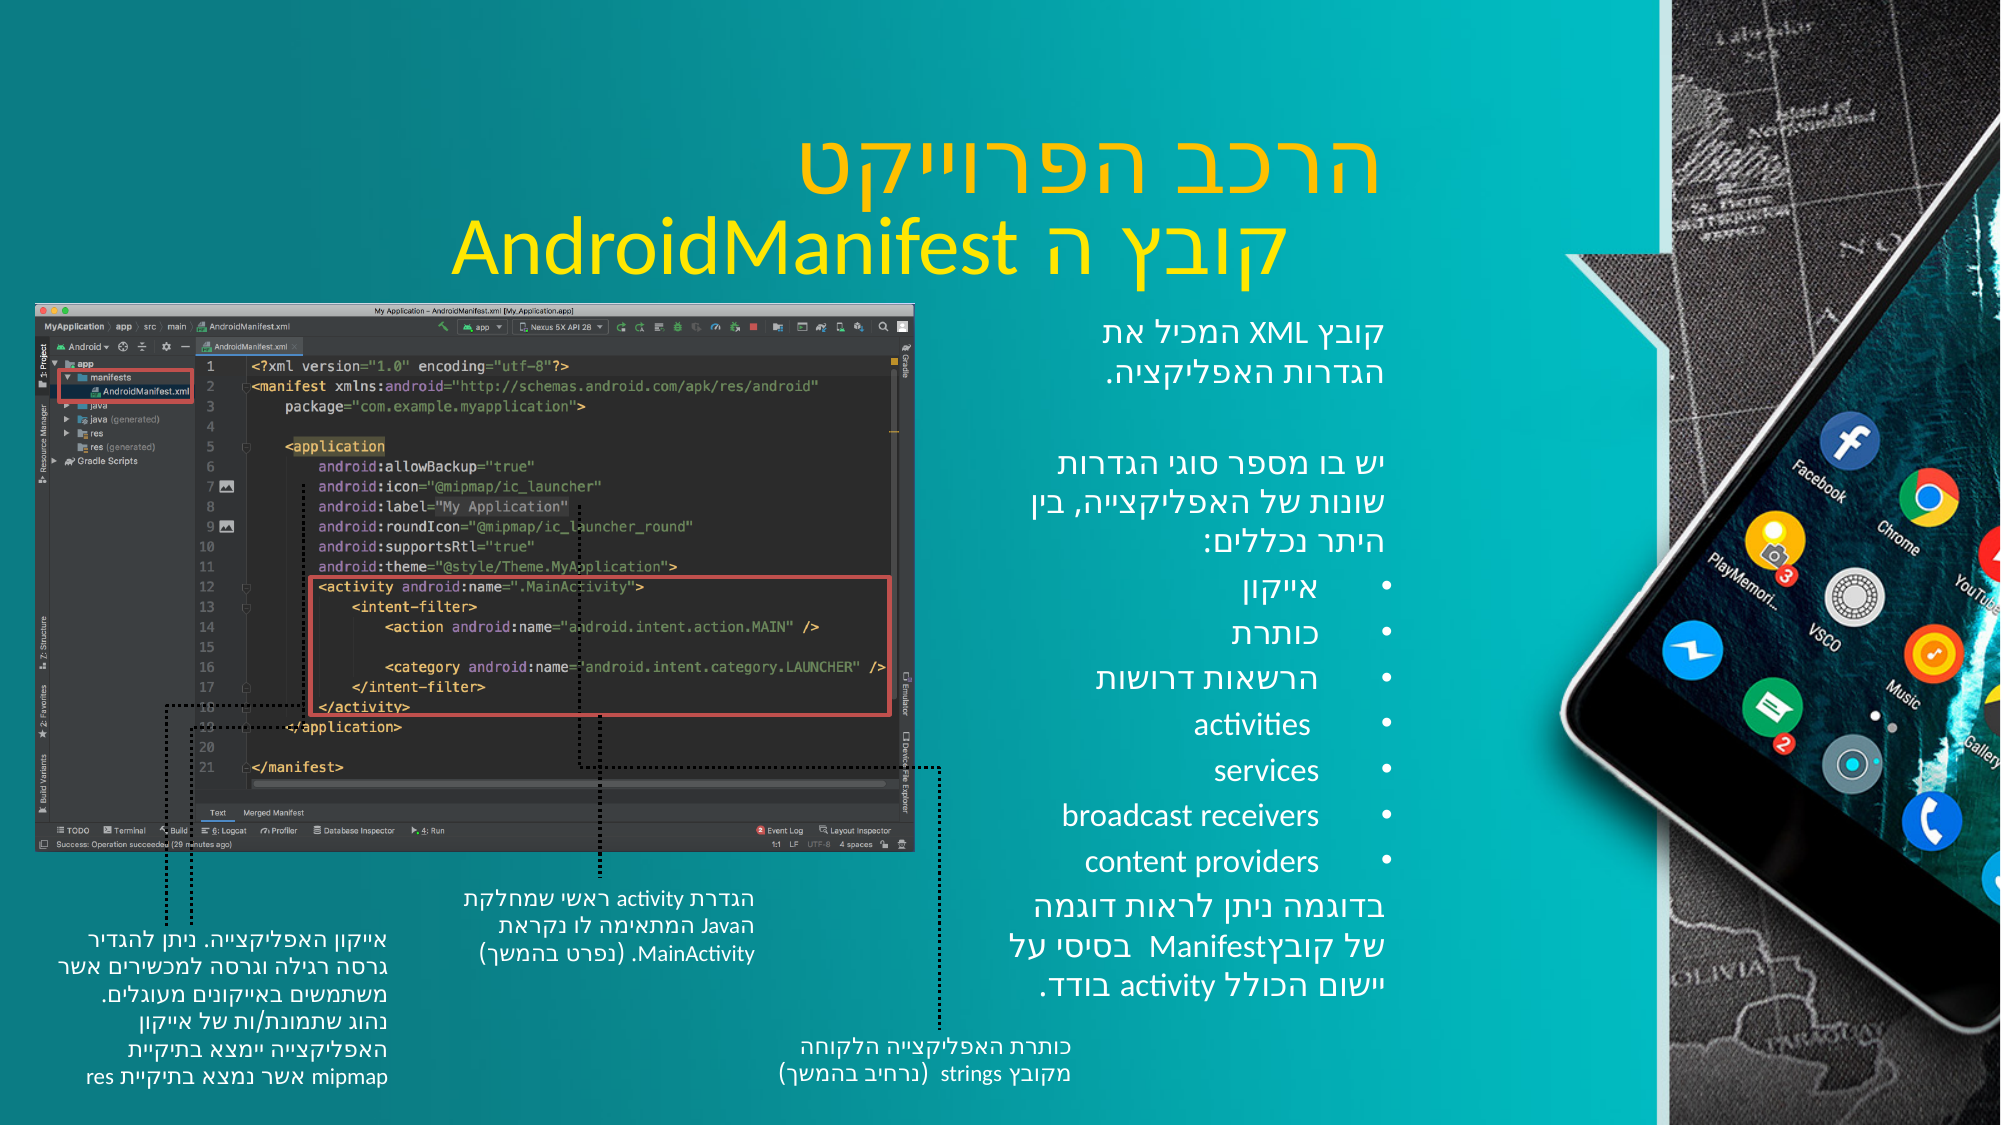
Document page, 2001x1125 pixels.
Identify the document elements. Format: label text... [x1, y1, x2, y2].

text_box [497, 587, 1023, 948]
picture [0, 0, 2001, 1125]
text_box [47, 670, 449, 784]
list קובץ XML המכיל את הגדרות האפליקציה. יש בו מספר סוגי הגדרות שונות של האפליקצייה, בין היתר נכללים: אייקון כותרת הרשאות דרושות activities services broadcast receivers content providers בדוגמה ניתן לראות דוגמה של קובץManifest בסיסי על יישום הכולל activity בודד. [992, 303, 1401, 1031]
picture [1995, 876, 2001, 889]
text_box אייקון האפליקצייה. ניתן להגדיר גרסה רגילה וגרסה למכשירים אשר משתמשים באייקונים מעוגלים. נהוג שתמונת/ות של אייקון האפליקצייה יימצא בתיקיית mipmap אשר נמצא בתיקיית res [35, 916, 404, 1097]
text_box כותרת האפליקצייה הלקוחה מקובץ strings (נרחיב בהמשך) [718, 1023, 1087, 1094]
text_box קובץ ה AndroidManifest [98, 178, 1309, 304]
text_box הגדרת activity ראשי שמחלקת הJava המתאימה לו נקראת MainActivity. (נפרט בהמשך) [402, 876, 770, 974]
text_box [13, 636, 458, 775]
title הרכב הפרוייקט [98, 94, 1401, 221]
